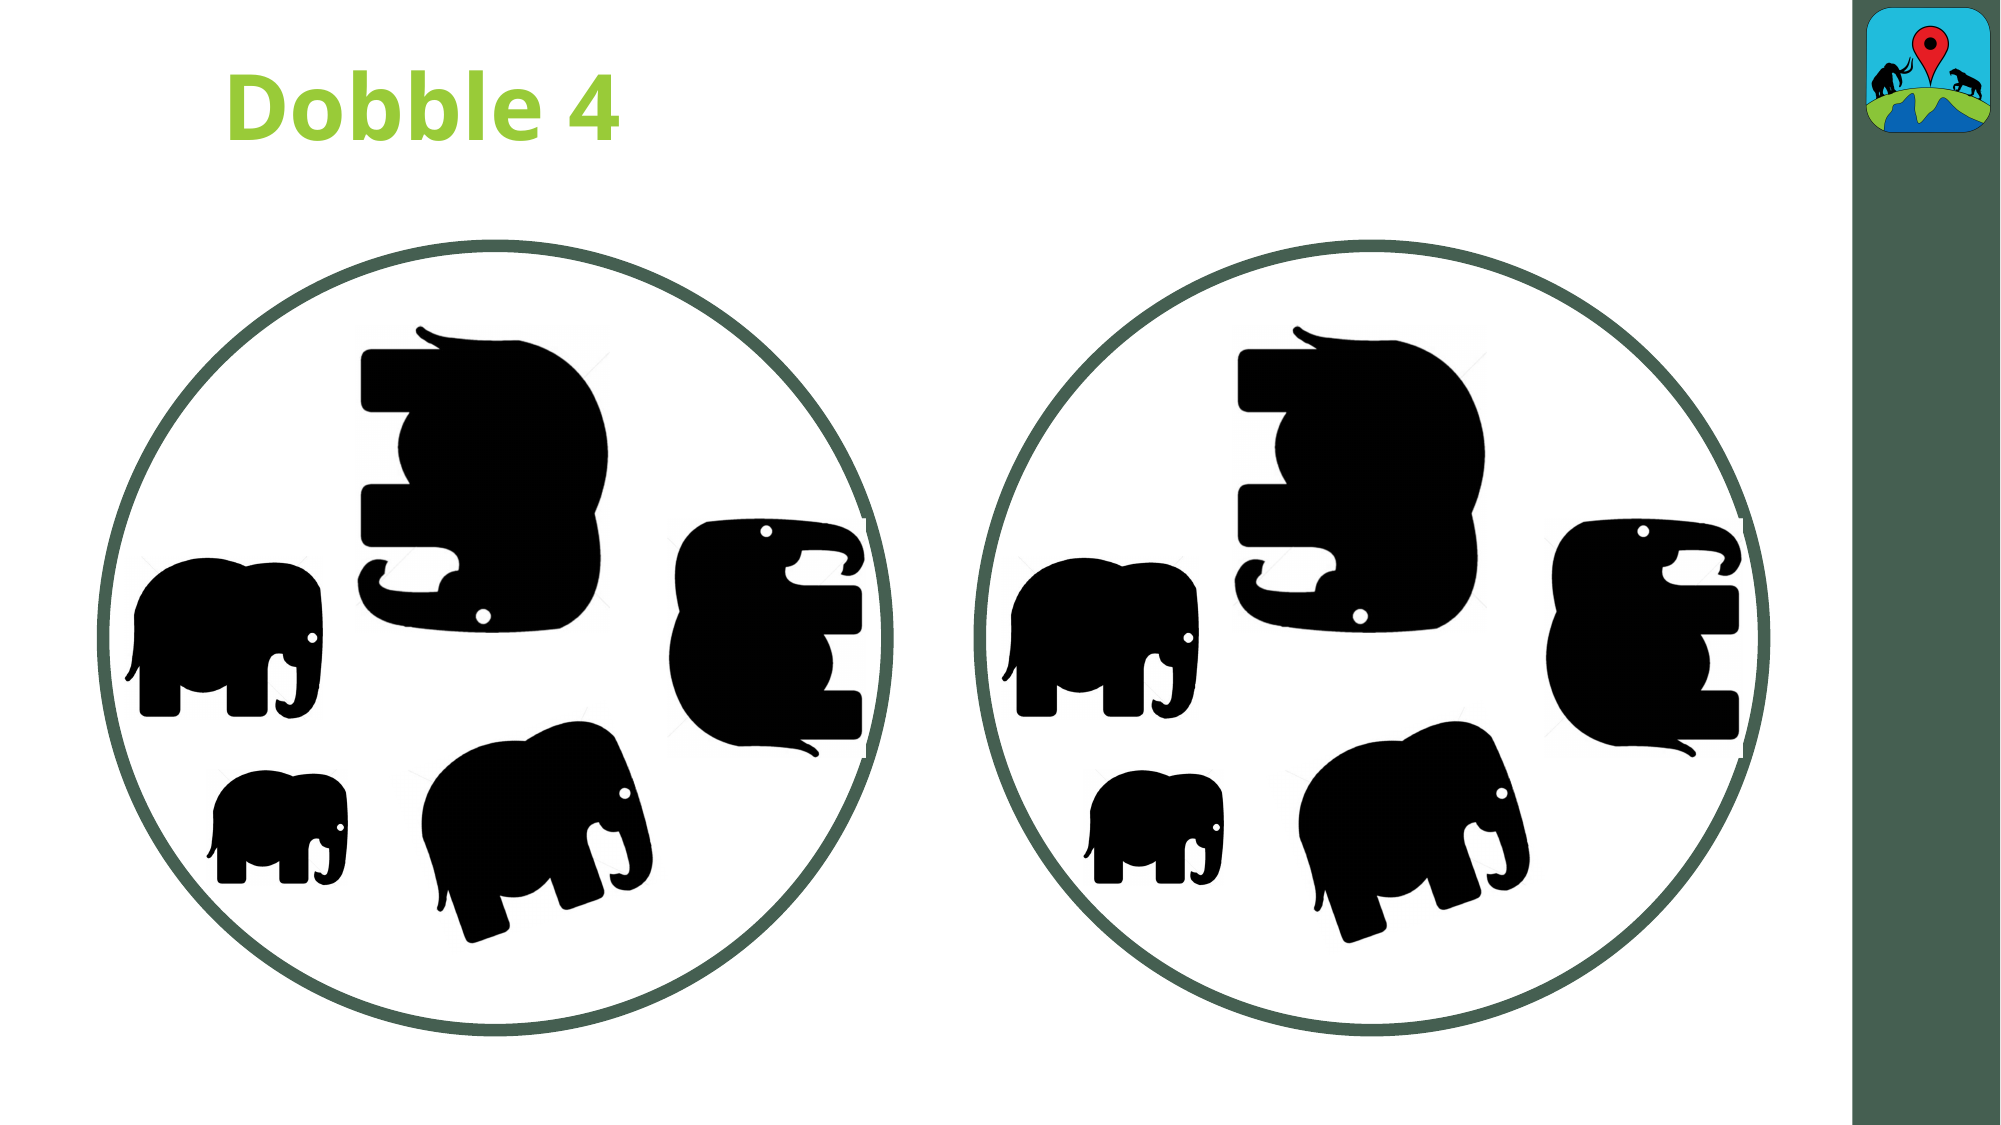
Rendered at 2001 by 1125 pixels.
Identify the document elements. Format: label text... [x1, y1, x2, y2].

picture [124, 555, 323, 720]
picture [1083, 768, 1224, 886]
title Dobble 4 [206, 43, 1797, 278]
text_box [103, 245, 875, 1031]
picture [1267, 701, 1545, 954]
text_box [979, 245, 1751, 1031]
picture [206, 768, 348, 886]
picture [328, 326, 637, 633]
picture [390, 701, 668, 954]
picture [1001, 555, 1200, 720]
picture [1846, 0, 2000, 146]
picture [1523, 519, 1764, 758]
picture [647, 519, 887, 758]
picture [1205, 326, 1514, 633]
